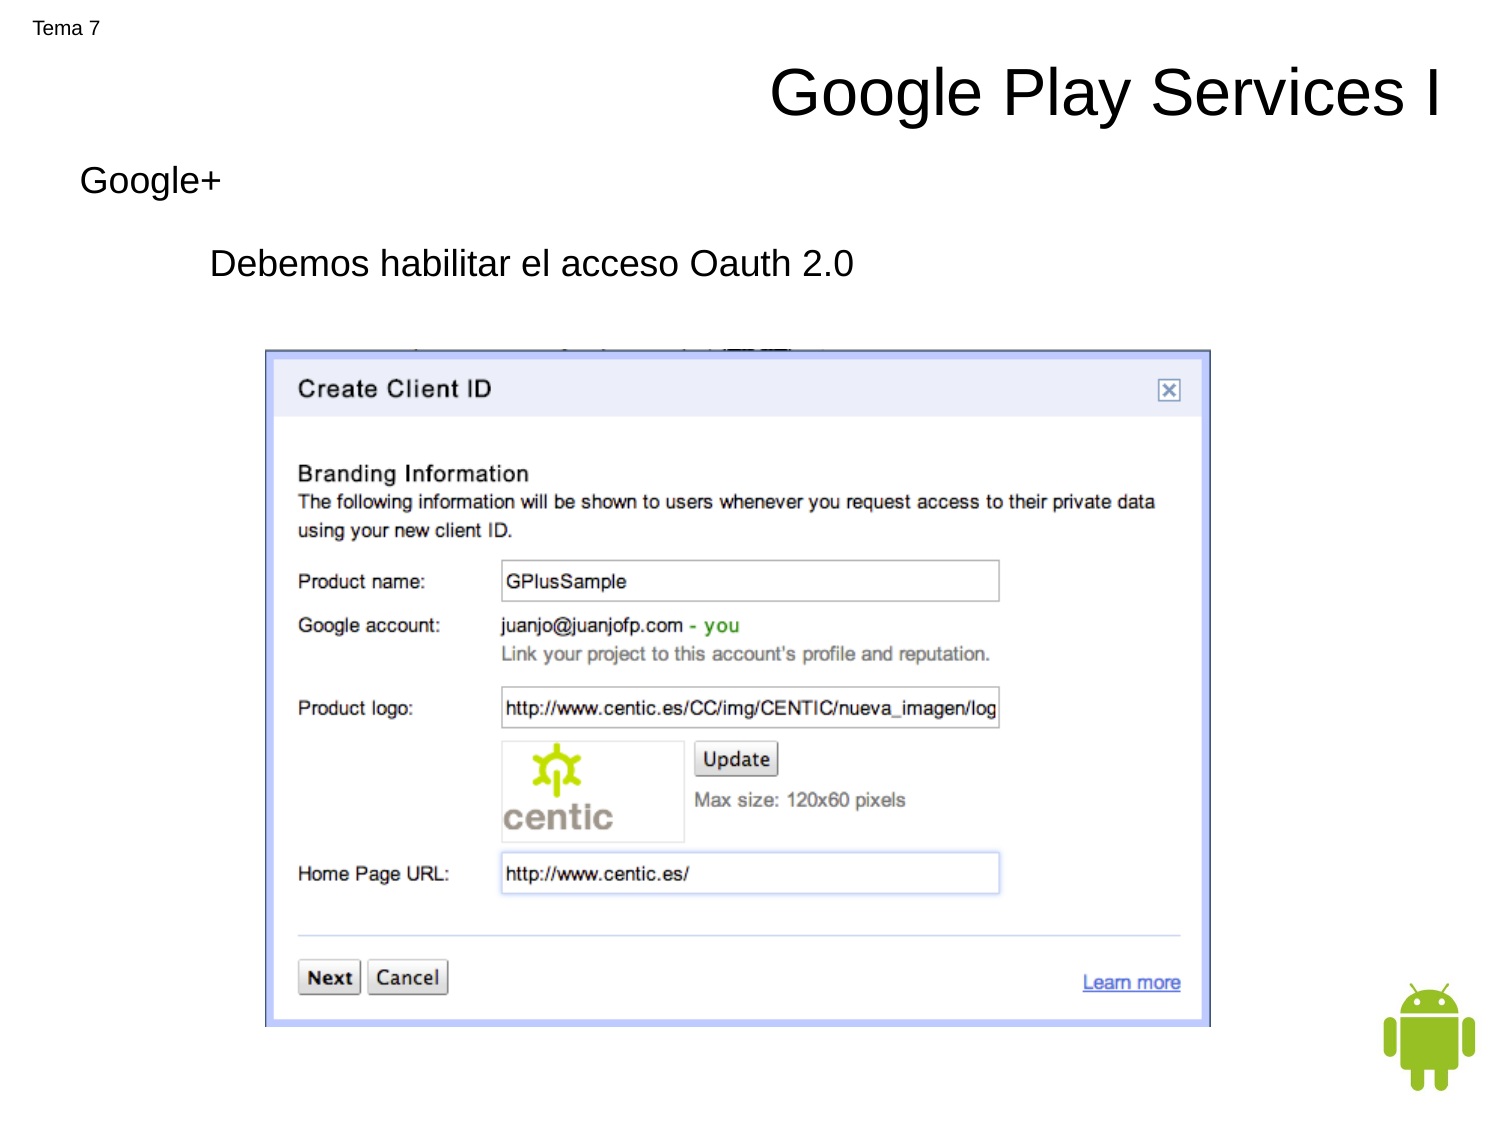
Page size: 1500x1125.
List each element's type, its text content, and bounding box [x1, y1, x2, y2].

text_box Google+ [64, 148, 1081, 209]
text_box Debemos habilitar el acceso Oauth 2.0 [194, 231, 1471, 292]
picture [1375, 975, 1483, 1097]
text_box Tema 7 [17, 7, 195, 48]
picture [265, 349, 1211, 1028]
title Google Play Services I [631, 66, 1459, 111]
